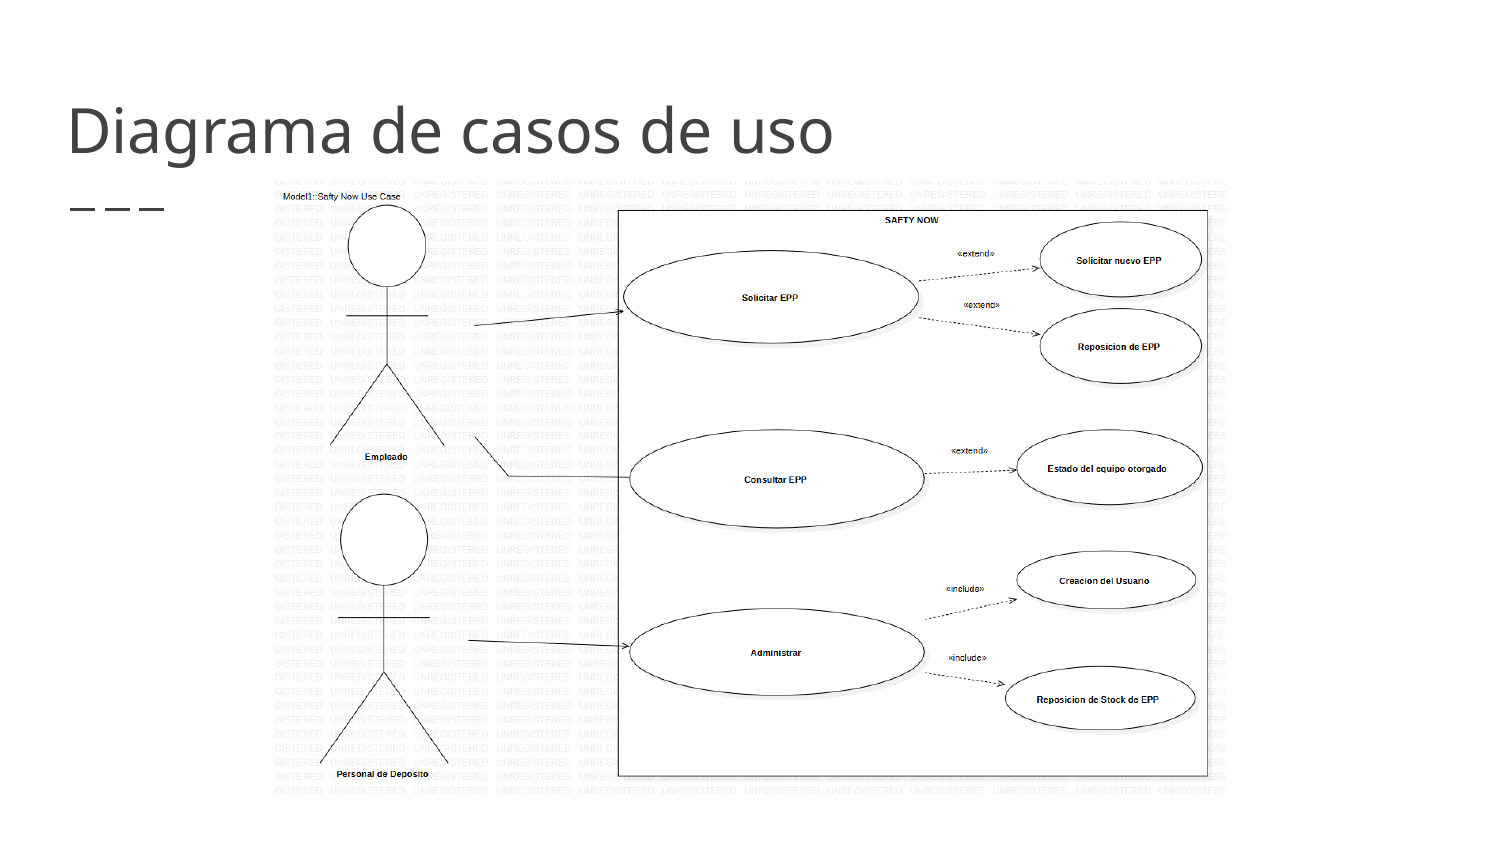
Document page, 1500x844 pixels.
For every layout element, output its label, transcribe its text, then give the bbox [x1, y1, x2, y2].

title Diagrama de casos de uso [51, 61, 1449, 182]
picture [274, 181, 1226, 794]
